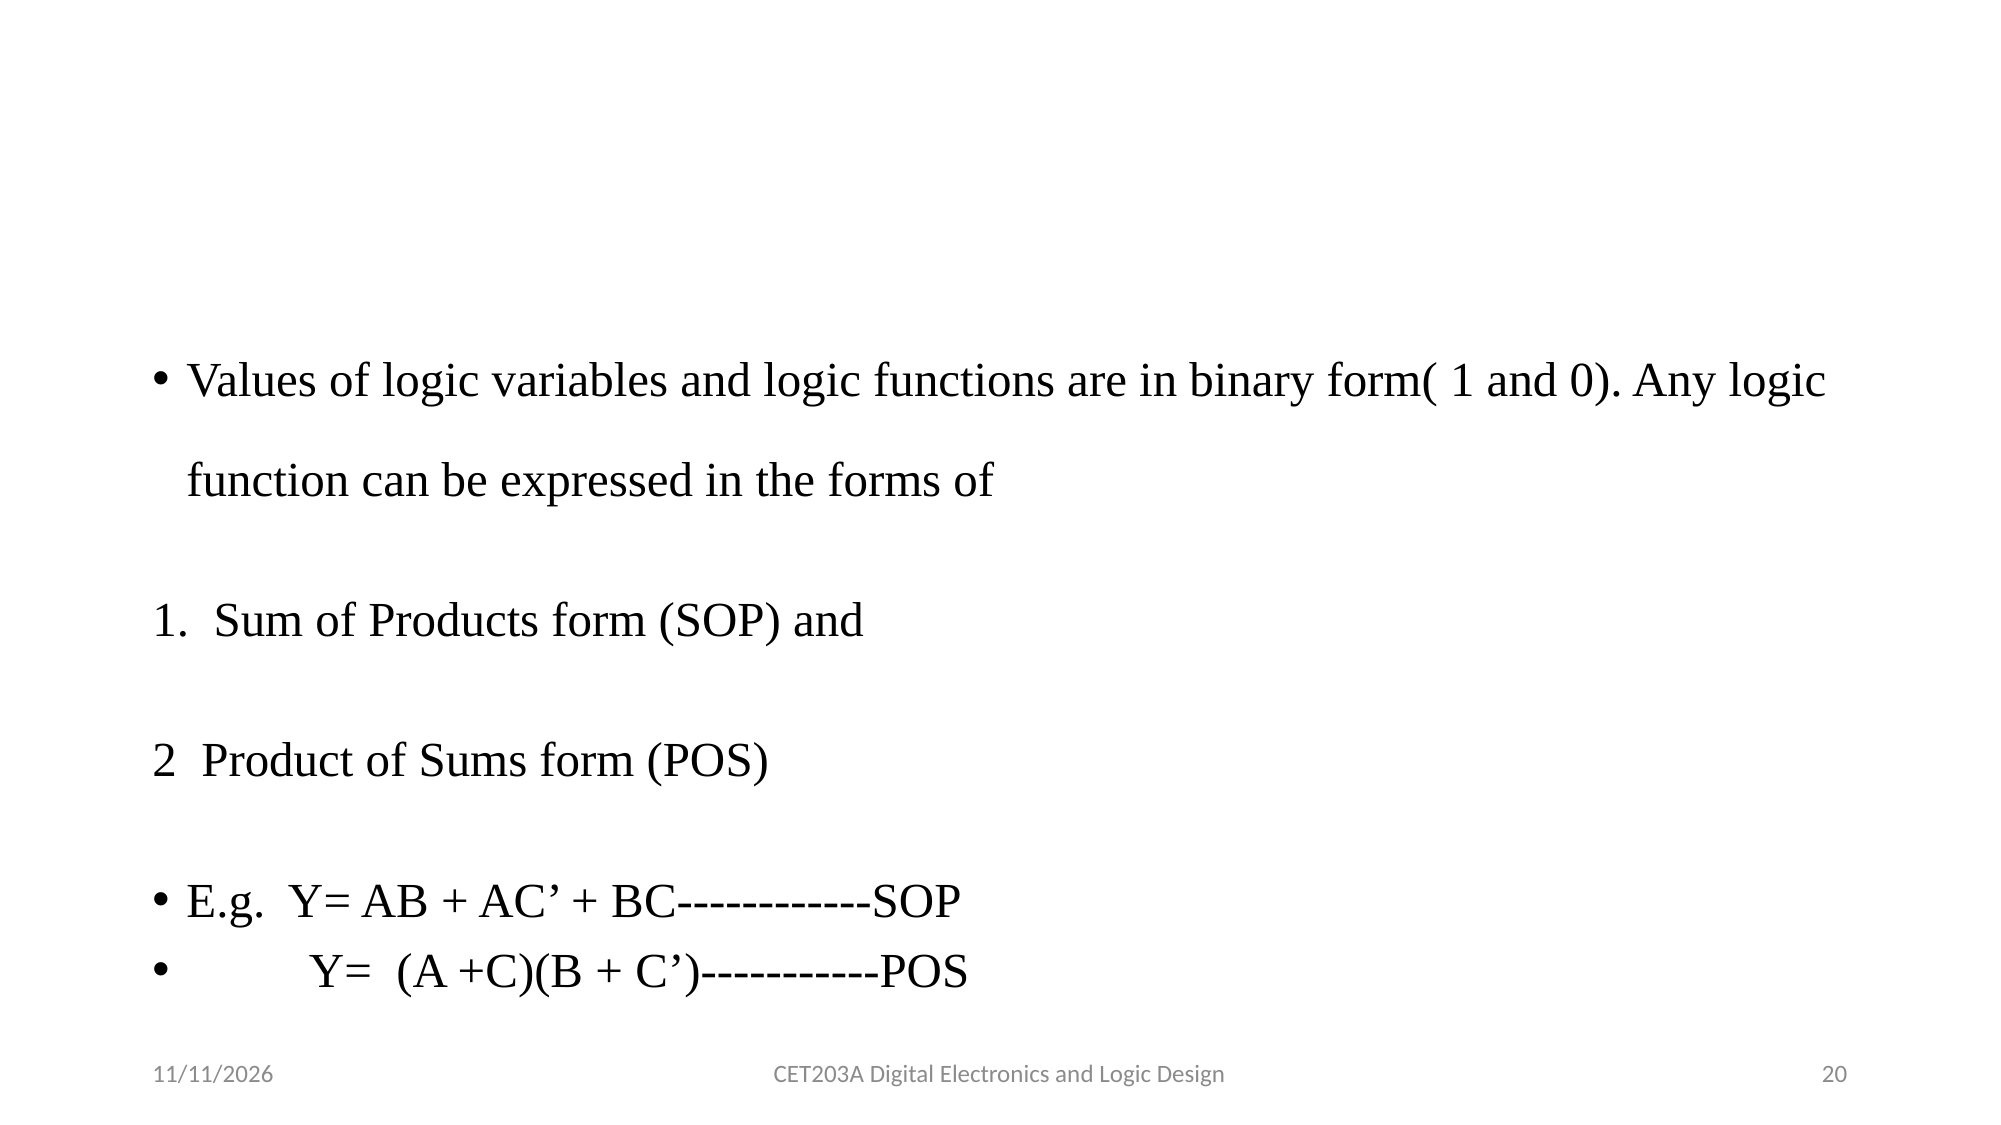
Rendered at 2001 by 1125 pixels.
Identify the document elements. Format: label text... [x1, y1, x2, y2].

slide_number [137, 1042, 588, 1103]
list Values of logic variables and logic functions are in binary form( 1 and 0). Any logic function can be expressed in the forms of 1. Sum of Products form (SOP) and 2 Product of Sums form (POS) E.g. Y= AB + AC’ + BC------------SOP Y= (A +C)(B + C’)-----------POS [137, 299, 1863, 1014]
footer CET203A Digital Electronics and Logic Design [662, 1042, 1338, 1103]
slide_number 20 [1412, 1042, 1863, 1103]
